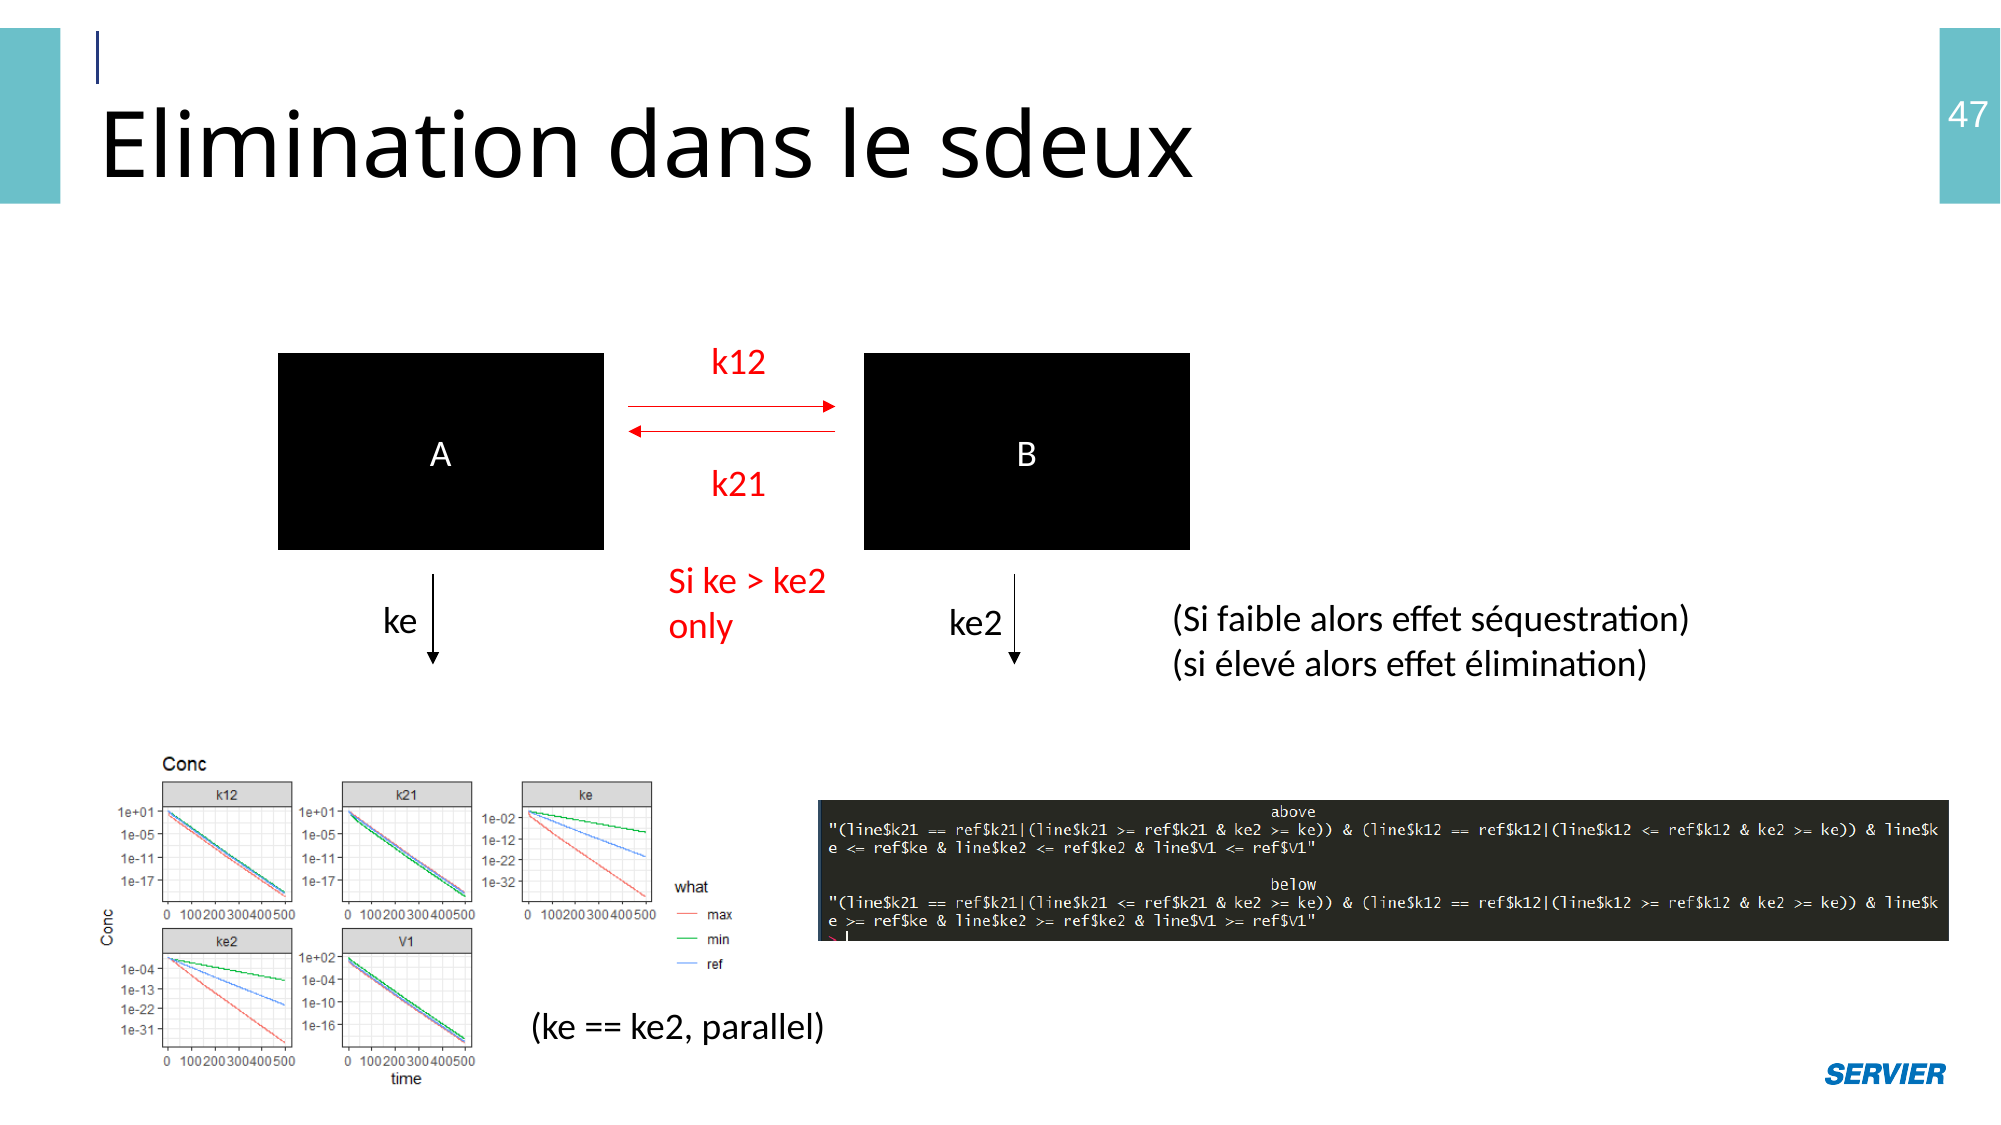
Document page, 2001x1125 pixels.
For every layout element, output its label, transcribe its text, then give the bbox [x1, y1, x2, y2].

text_box Si ke > ke2 only [653, 548, 842, 654]
text_box ke [368, 588, 432, 649]
title Elimination dans le sdeux [83, 91, 1915, 204]
text_box k12 [696, 329, 782, 390]
picture [818, 800, 1949, 941]
text_box k21 [696, 451, 782, 512]
text_box A [278, 353, 604, 550]
text_box (Si faible alors effet séquestration) (si élevé alors effet élimination) [1157, 586, 1706, 692]
text_box B [864, 353, 1190, 550]
picture [91, 747, 748, 1095]
text_box ke2 [934, 590, 1014, 650]
picture [1825, 1063, 1946, 1085]
text_box (ke == ke2, parallel) [748, 994, 841, 1055]
